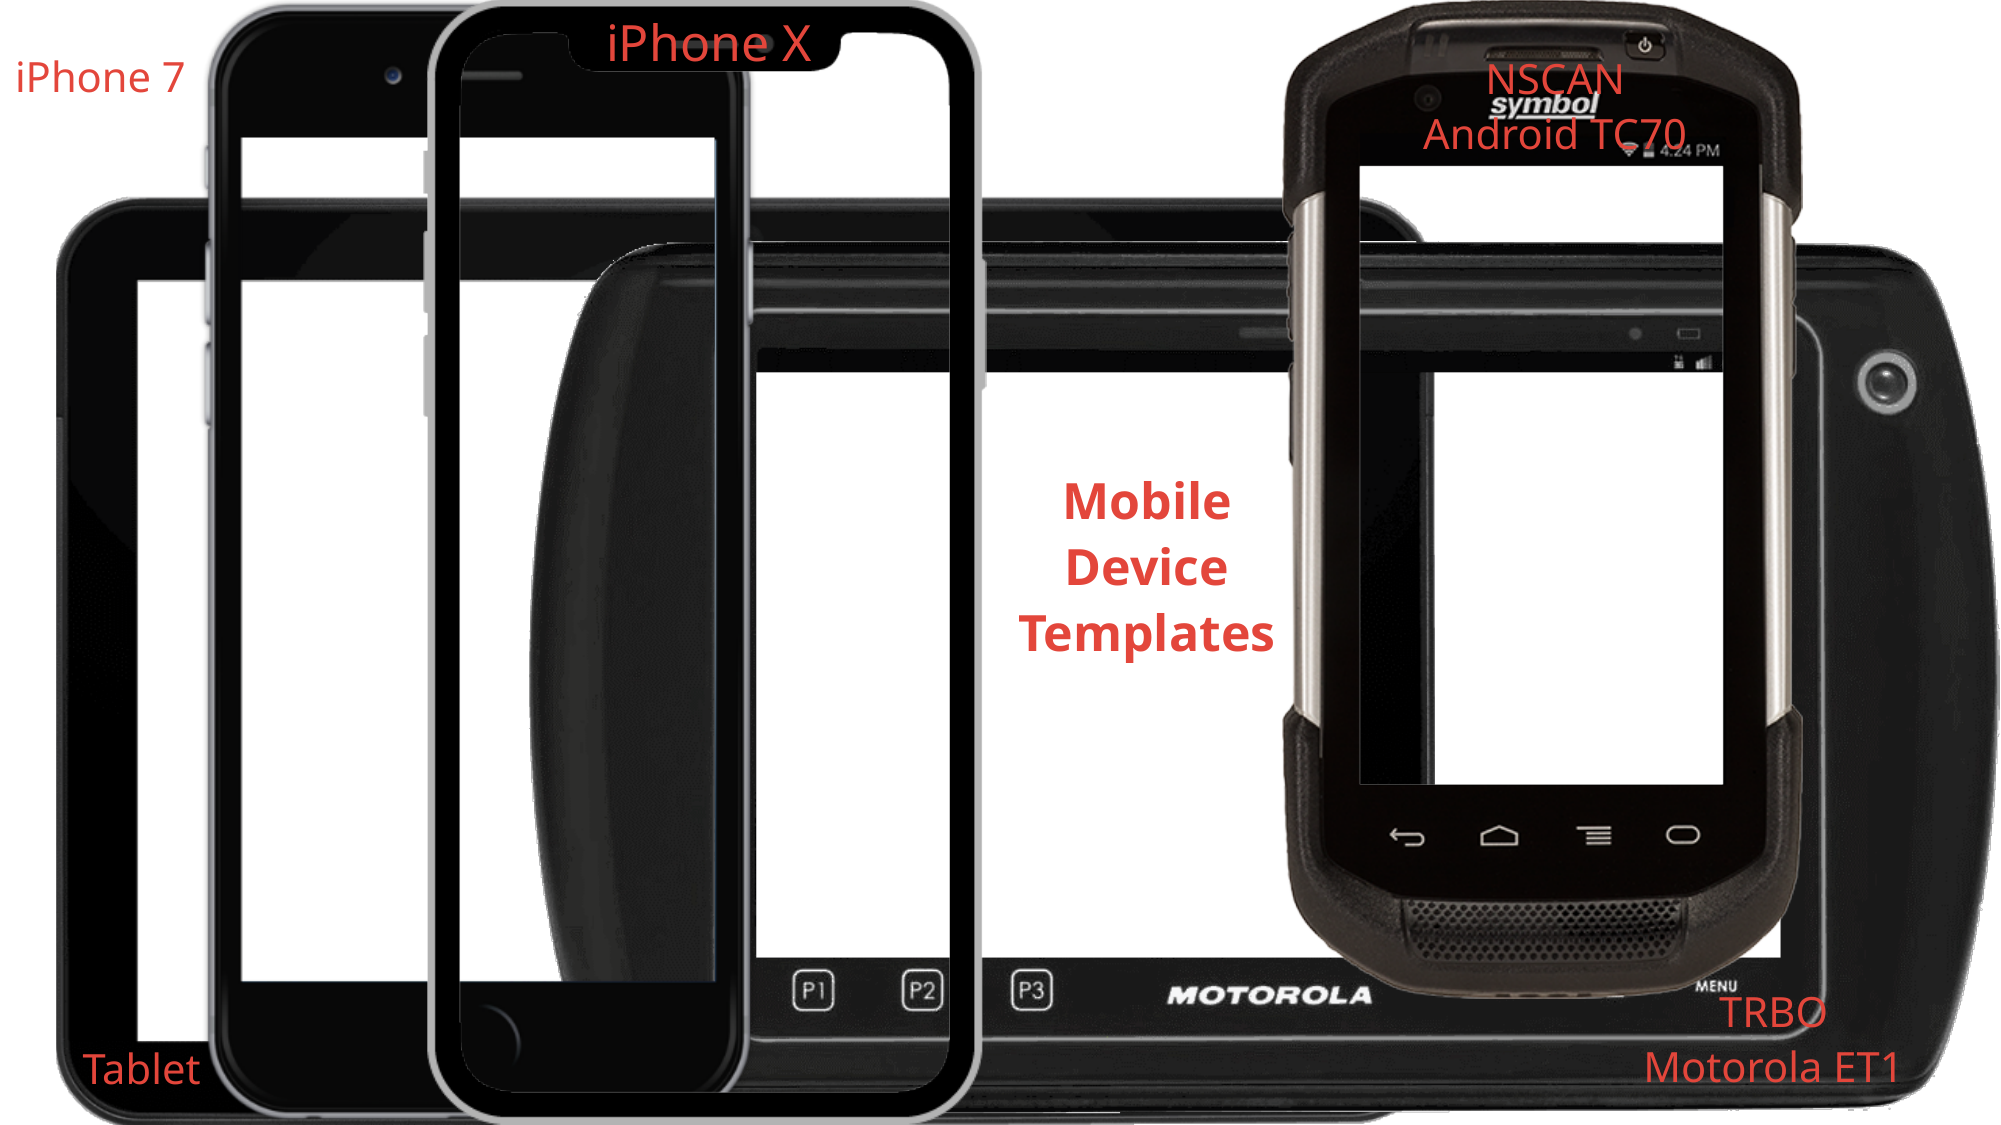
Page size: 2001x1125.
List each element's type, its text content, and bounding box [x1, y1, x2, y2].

list iPhone 7 [0, 38, 199, 158]
picture [57, 0, 2000, 1125]
text_box Tablet [14, 1006, 199, 1125]
